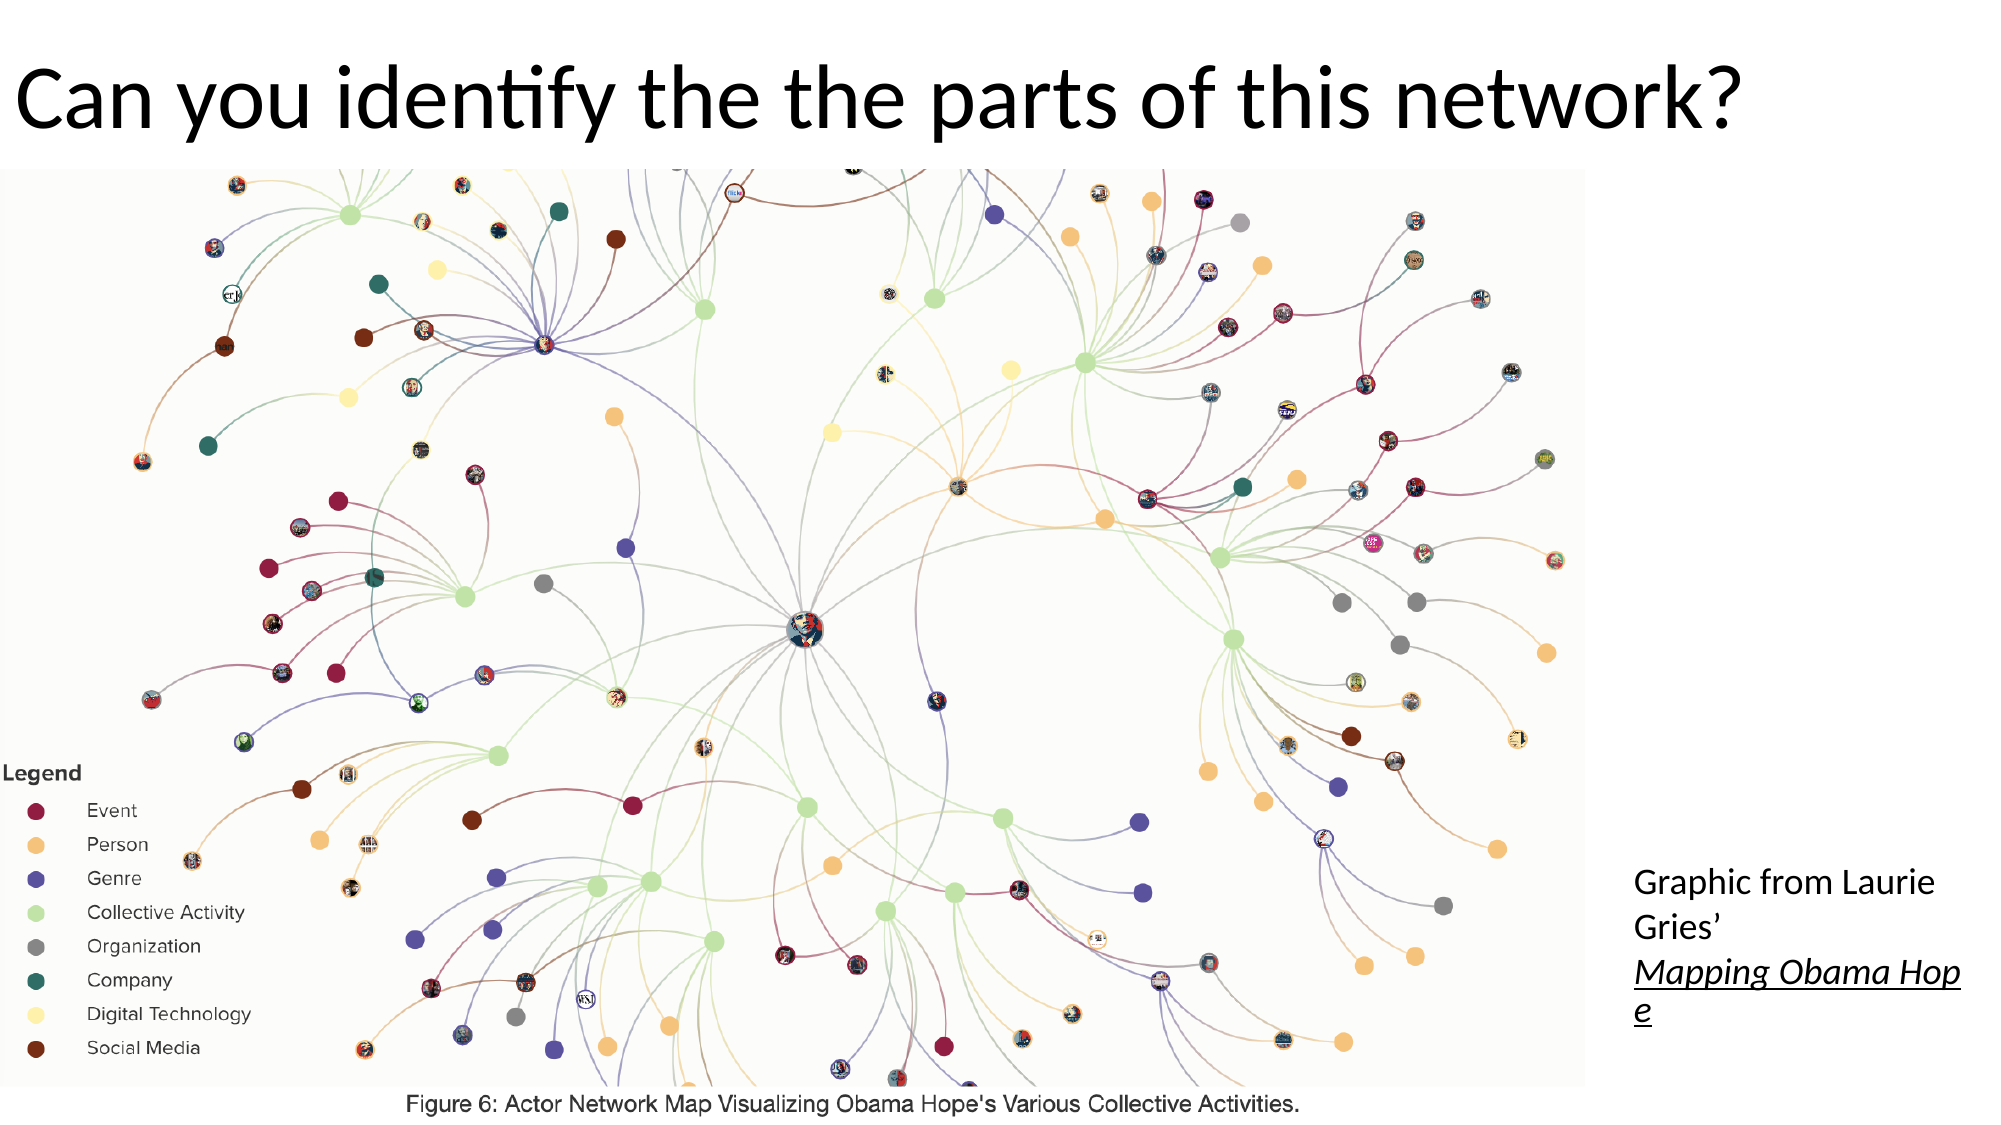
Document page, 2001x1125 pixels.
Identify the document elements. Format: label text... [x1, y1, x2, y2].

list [0, 168, 1585, 1125]
text_box Graphic from Laurie Gries’ Mapping Obama Hope [1618, 849, 1984, 1000]
title Can you identify the the parts of this network? [0, 28, 1805, 169]
